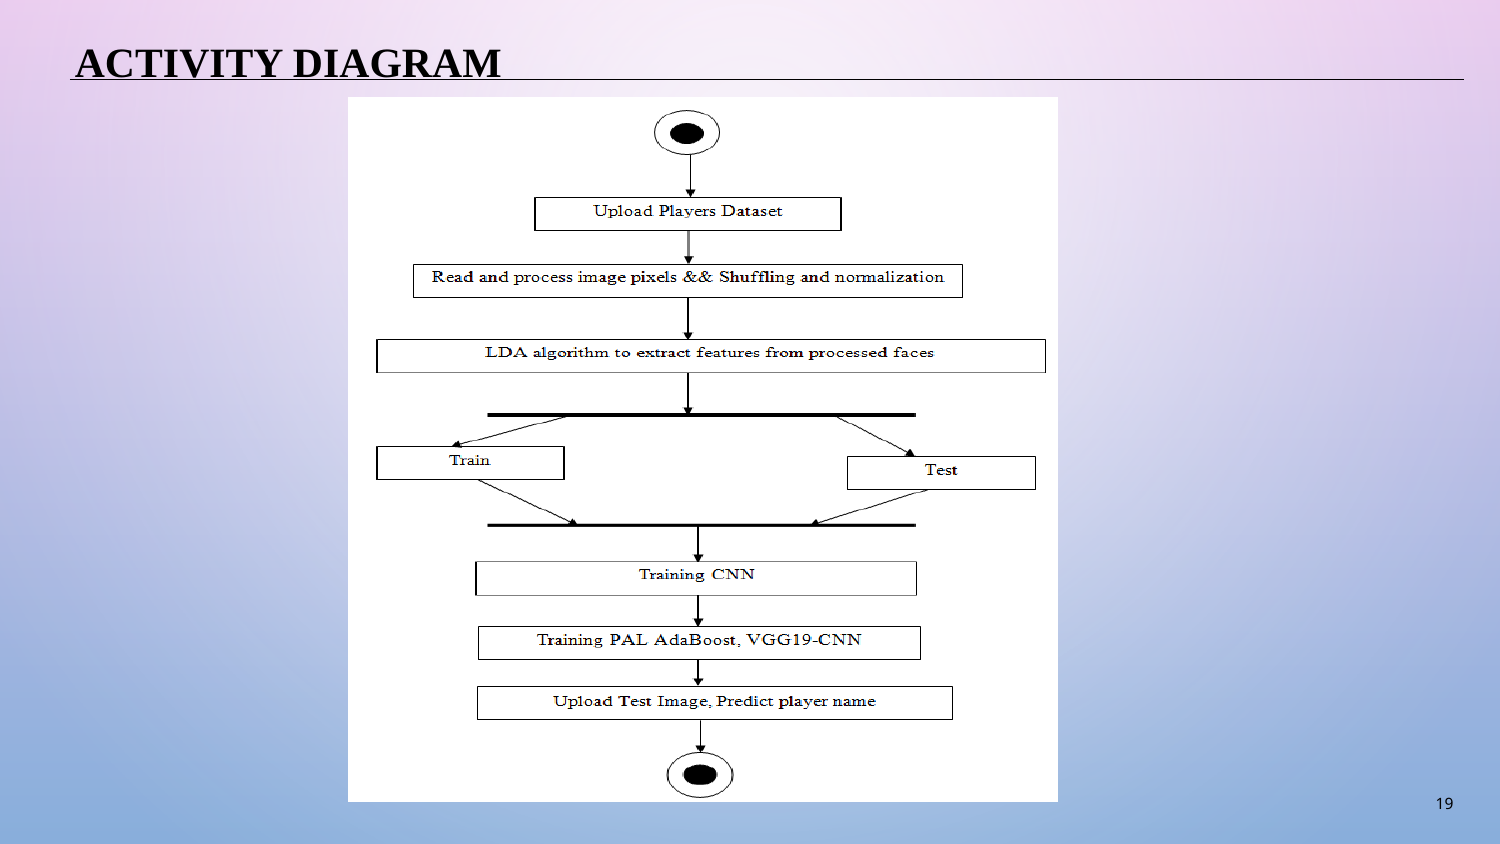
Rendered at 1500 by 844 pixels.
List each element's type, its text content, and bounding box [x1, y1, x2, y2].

text_box ACTIVITY DIAGRAM [59, 27, 1464, 93]
slide_number 19 [1378, 779, 1469, 844]
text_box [0, 0, 1500, 461]
picture [348, 97, 1058, 802]
